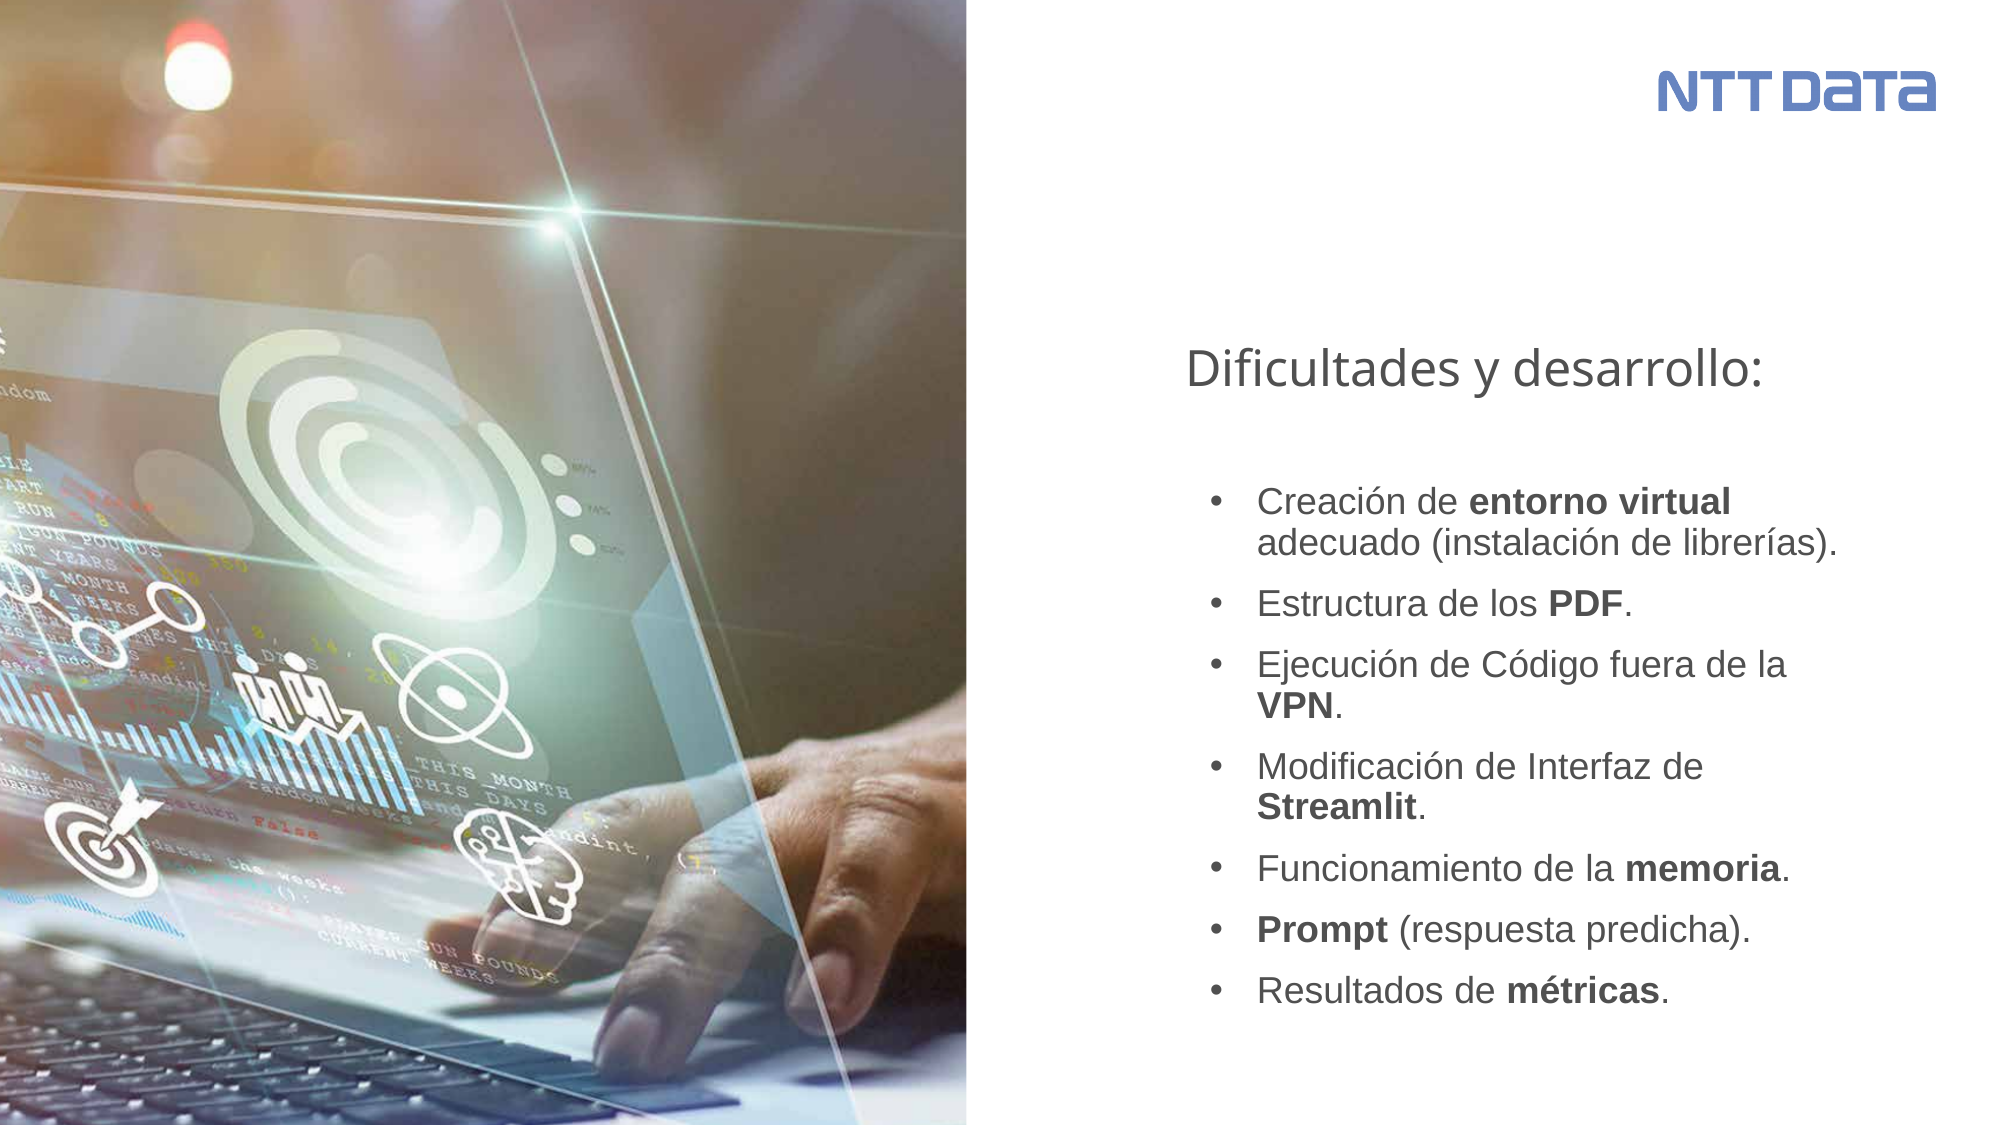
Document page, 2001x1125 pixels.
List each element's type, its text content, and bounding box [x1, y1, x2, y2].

title Dificultades y desarrollo: [1170, 228, 1906, 513]
picture [1638, 50, 1956, 132]
list Creación de entorno virtual adecuado (instalación de librerías). Estructura de los PDF. Ejecución de Código fuera de la VPN. Modificación de Interfaz de Streamlit. Funcionamiento de la memoria. Prompt (respuesta predicha). Resultados de métricas. [1194, 474, 1881, 1063]
picture [0, 0, 967, 1125]
